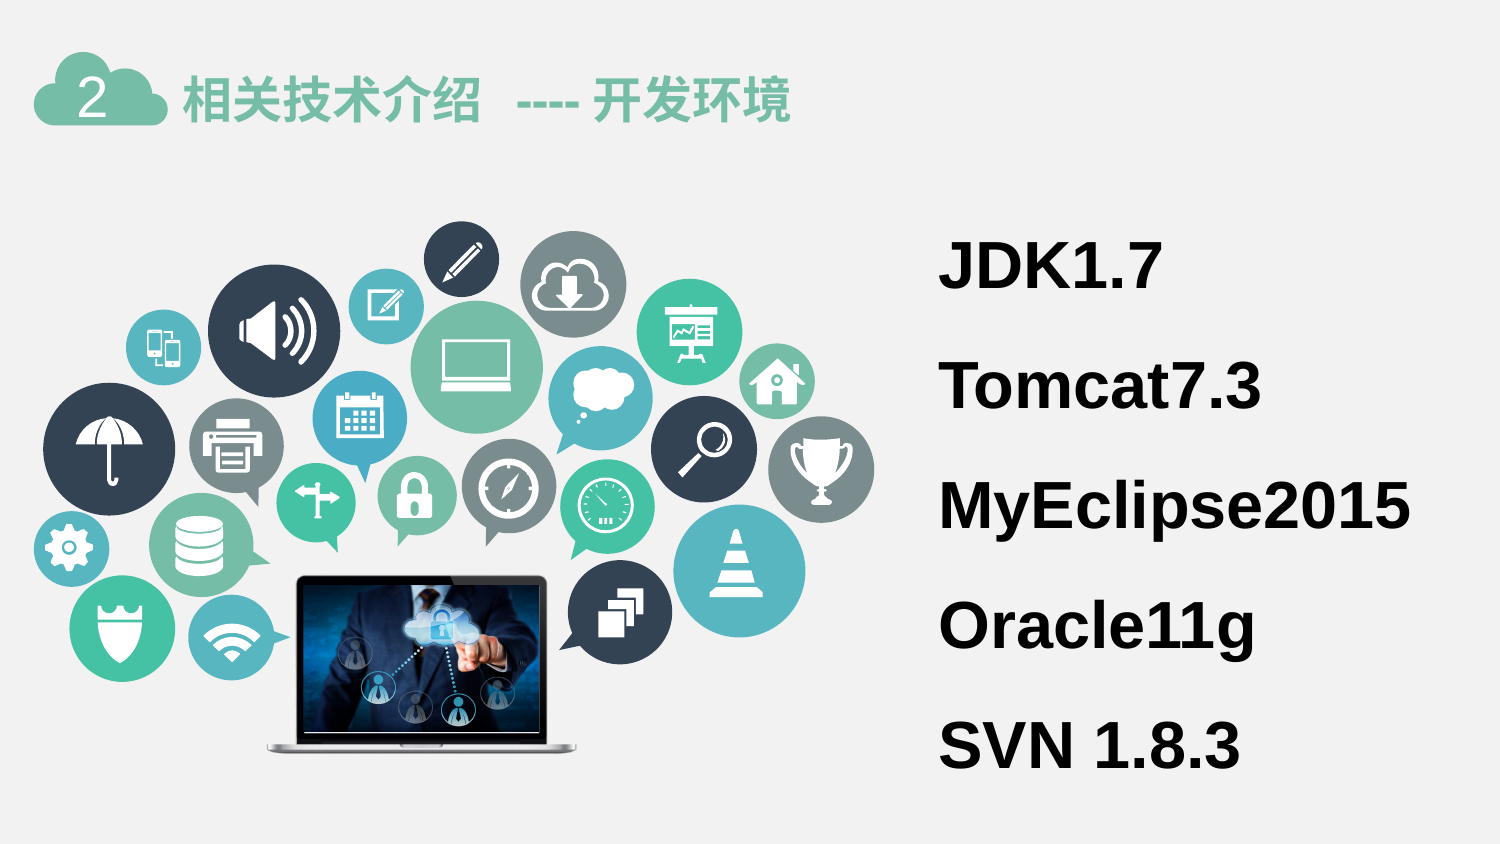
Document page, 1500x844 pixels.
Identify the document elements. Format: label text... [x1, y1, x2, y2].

text_box [276, 463, 356, 553]
text_box [531, 258, 609, 311]
text_box [649, 394, 759, 504]
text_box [748, 358, 806, 405]
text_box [239, 296, 317, 365]
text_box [203, 619, 261, 663]
text_box 相关技术介绍 ----开发环境 [168, 61, 1306, 137]
text_box [188, 594, 253, 681]
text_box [336, 392, 384, 439]
text_box [672, 503, 807, 639]
text_box [560, 459, 655, 560]
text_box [478, 458, 539, 519]
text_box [367, 288, 405, 321]
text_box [97, 605, 143, 664]
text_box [202, 418, 263, 473]
text_box [594, 560, 673, 665]
text_box [68, 574, 177, 683]
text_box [33, 51, 168, 138]
text_box [767, 415, 876, 524]
text_box [294, 482, 340, 519]
text_box [206, 263, 342, 399]
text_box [45, 524, 93, 572]
text_box [124, 308, 203, 387]
text_box [738, 342, 816, 421]
text_box [42, 381, 177, 517]
text_box [548, 346, 653, 455]
text_box [709, 587, 763, 598]
text_box JDK1.7 Tomcat7.3 MyEclipse2015 Oracle11g SVN 1.8.3 [923, 174, 1428, 789]
text_box [312, 370, 408, 484]
text_box [729, 528, 743, 544]
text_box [442, 240, 484, 283]
text_box [635, 277, 744, 387]
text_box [440, 339, 511, 392]
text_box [677, 420, 735, 478]
text_box [422, 220, 501, 299]
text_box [598, 588, 644, 638]
text_box [723, 550, 749, 563]
text_box [347, 267, 425, 346]
text_box [790, 438, 853, 505]
text_box [409, 299, 544, 435]
text_box [377, 455, 457, 547]
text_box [573, 368, 635, 424]
text_box [149, 492, 266, 598]
text_box [519, 230, 628, 339]
text_box [717, 570, 755, 583]
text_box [175, 515, 224, 577]
text_box [396, 471, 433, 518]
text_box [664, 303, 718, 363]
text_box [189, 398, 284, 507]
text_box [461, 438, 557, 547]
picture [253, 560, 594, 766]
text_box [32, 510, 111, 588]
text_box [577, 477, 634, 534]
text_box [147, 329, 181, 368]
text_box [75, 416, 143, 487]
